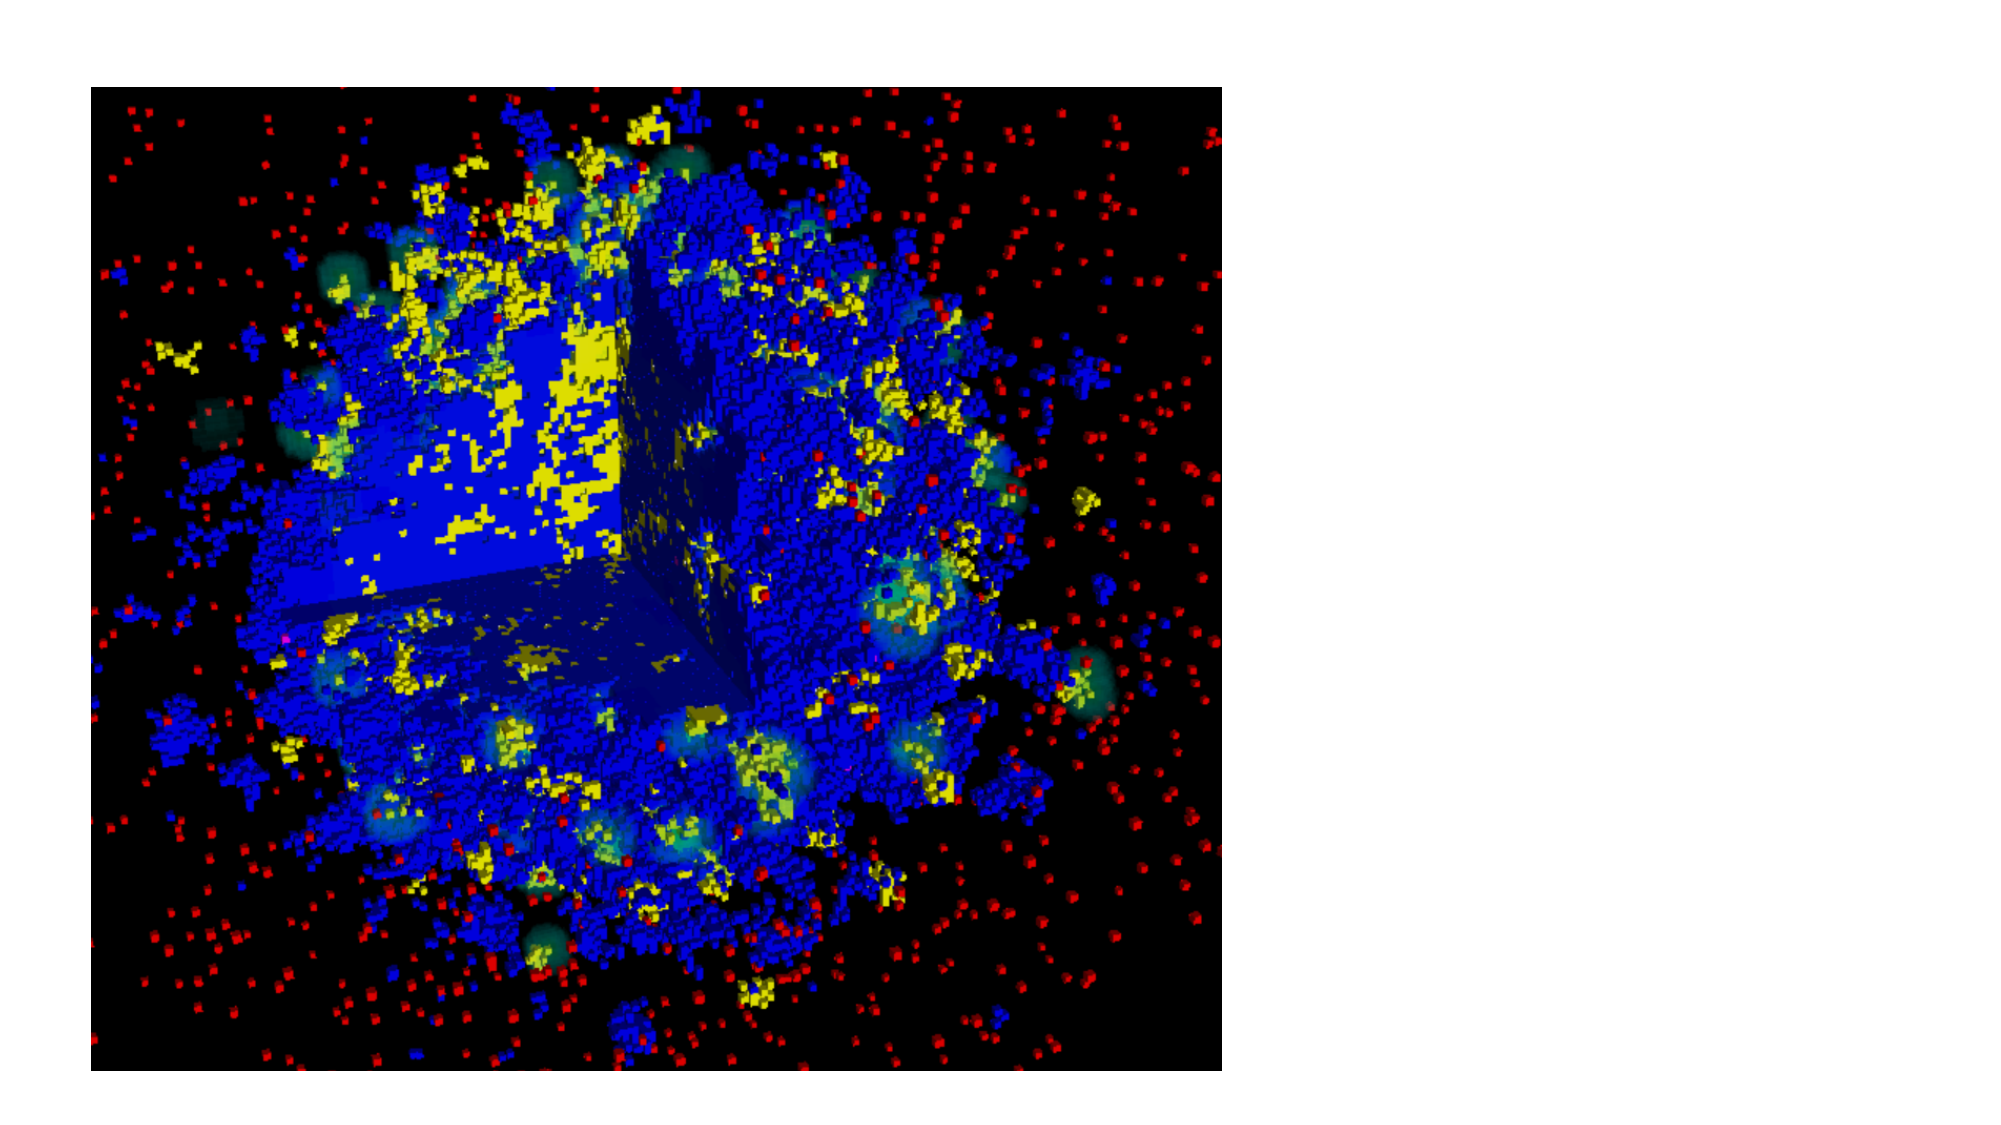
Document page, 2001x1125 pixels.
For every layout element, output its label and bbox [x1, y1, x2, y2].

picture [91, 87, 1222, 1071]
